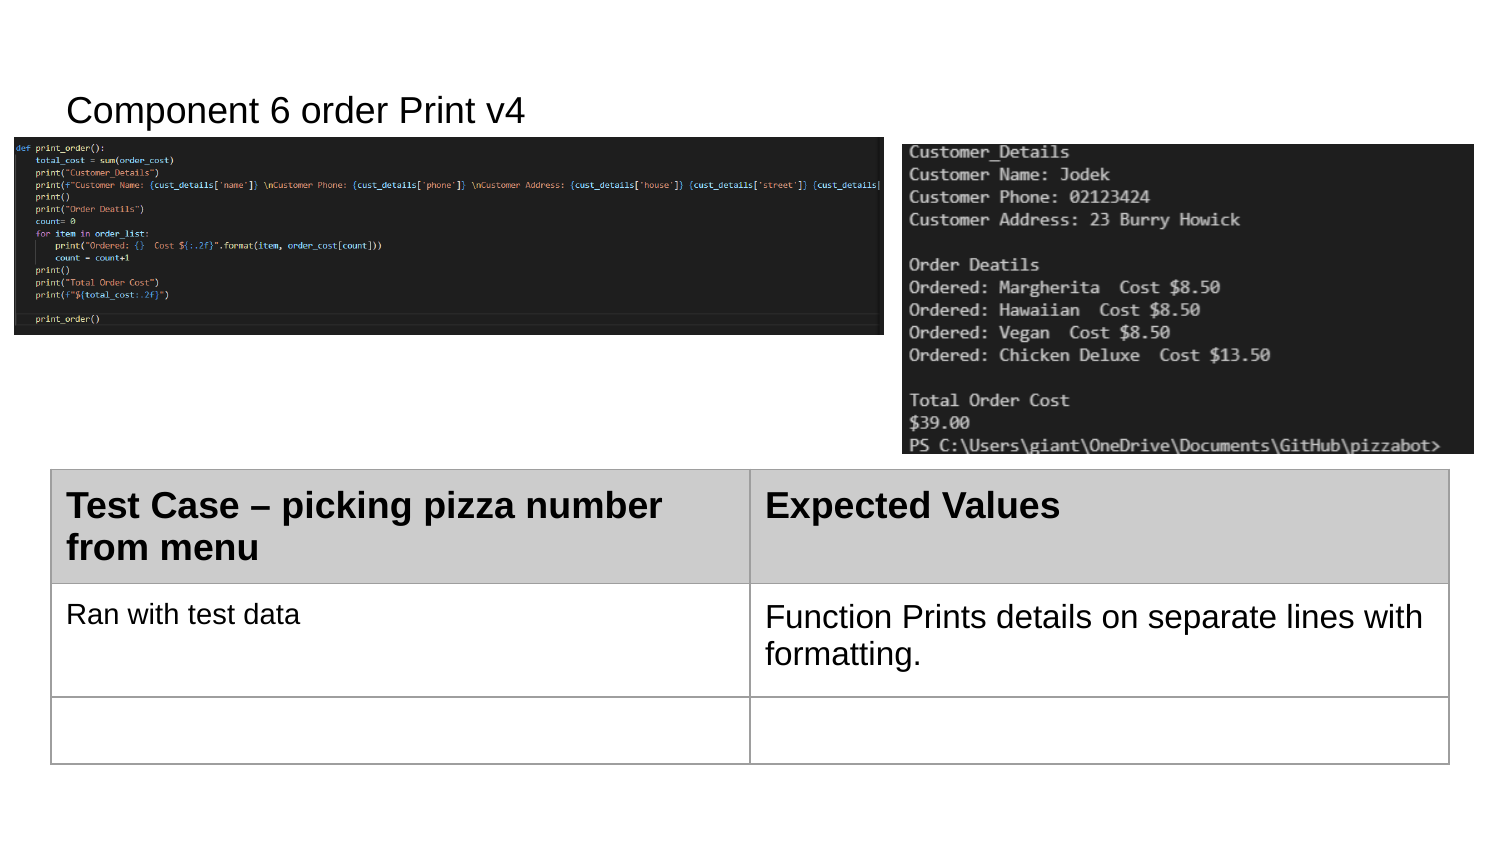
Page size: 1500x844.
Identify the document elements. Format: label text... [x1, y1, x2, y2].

table_header Expected Values [751, 470, 1448, 583]
table_cell [52, 698, 749, 763]
table_cell Ran with test data [52, 584, 749, 696]
table_header Test Case – picking pizza number from menu [52, 470, 749, 583]
picture [901, 144, 1474, 454]
table_cell [751, 698, 1448, 763]
title Component 6 order Print v4 [51, 70, 1449, 165]
picture [14, 136, 884, 336]
table_cell Function Prints details on separate lines with formatting. [751, 584, 1448, 696]
